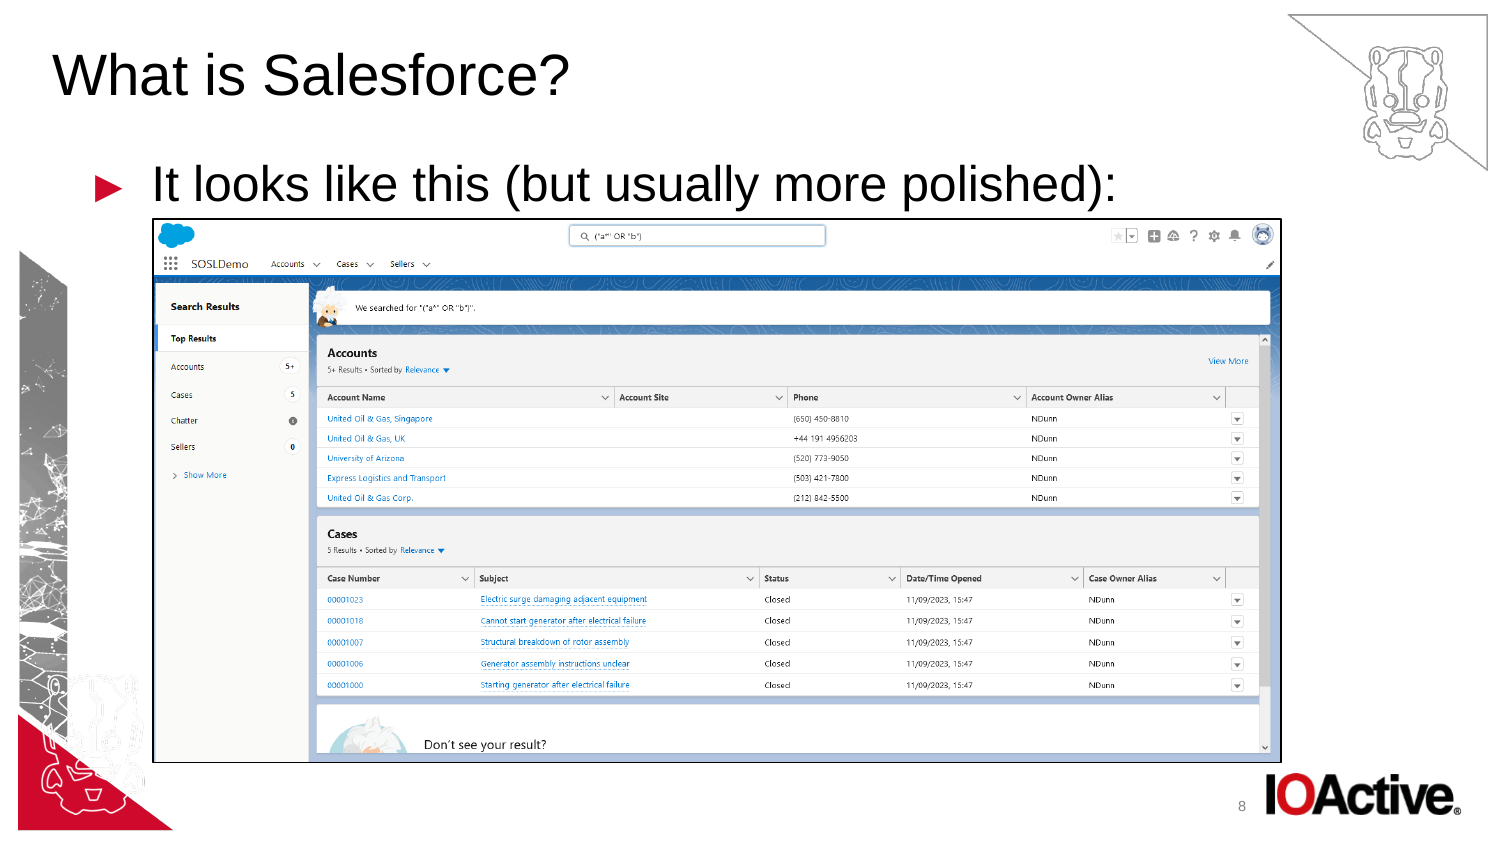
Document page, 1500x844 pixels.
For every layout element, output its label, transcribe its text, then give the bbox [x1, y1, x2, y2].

picture [153, 219, 1281, 762]
picture [1263, 769, 1464, 820]
picture [17, 673, 173, 831]
list It looks like this (but usually more polished): [80, 144, 1415, 762]
picture [1287, 13, 1488, 171]
title What is Salesforce? [52, 46, 1354, 121]
